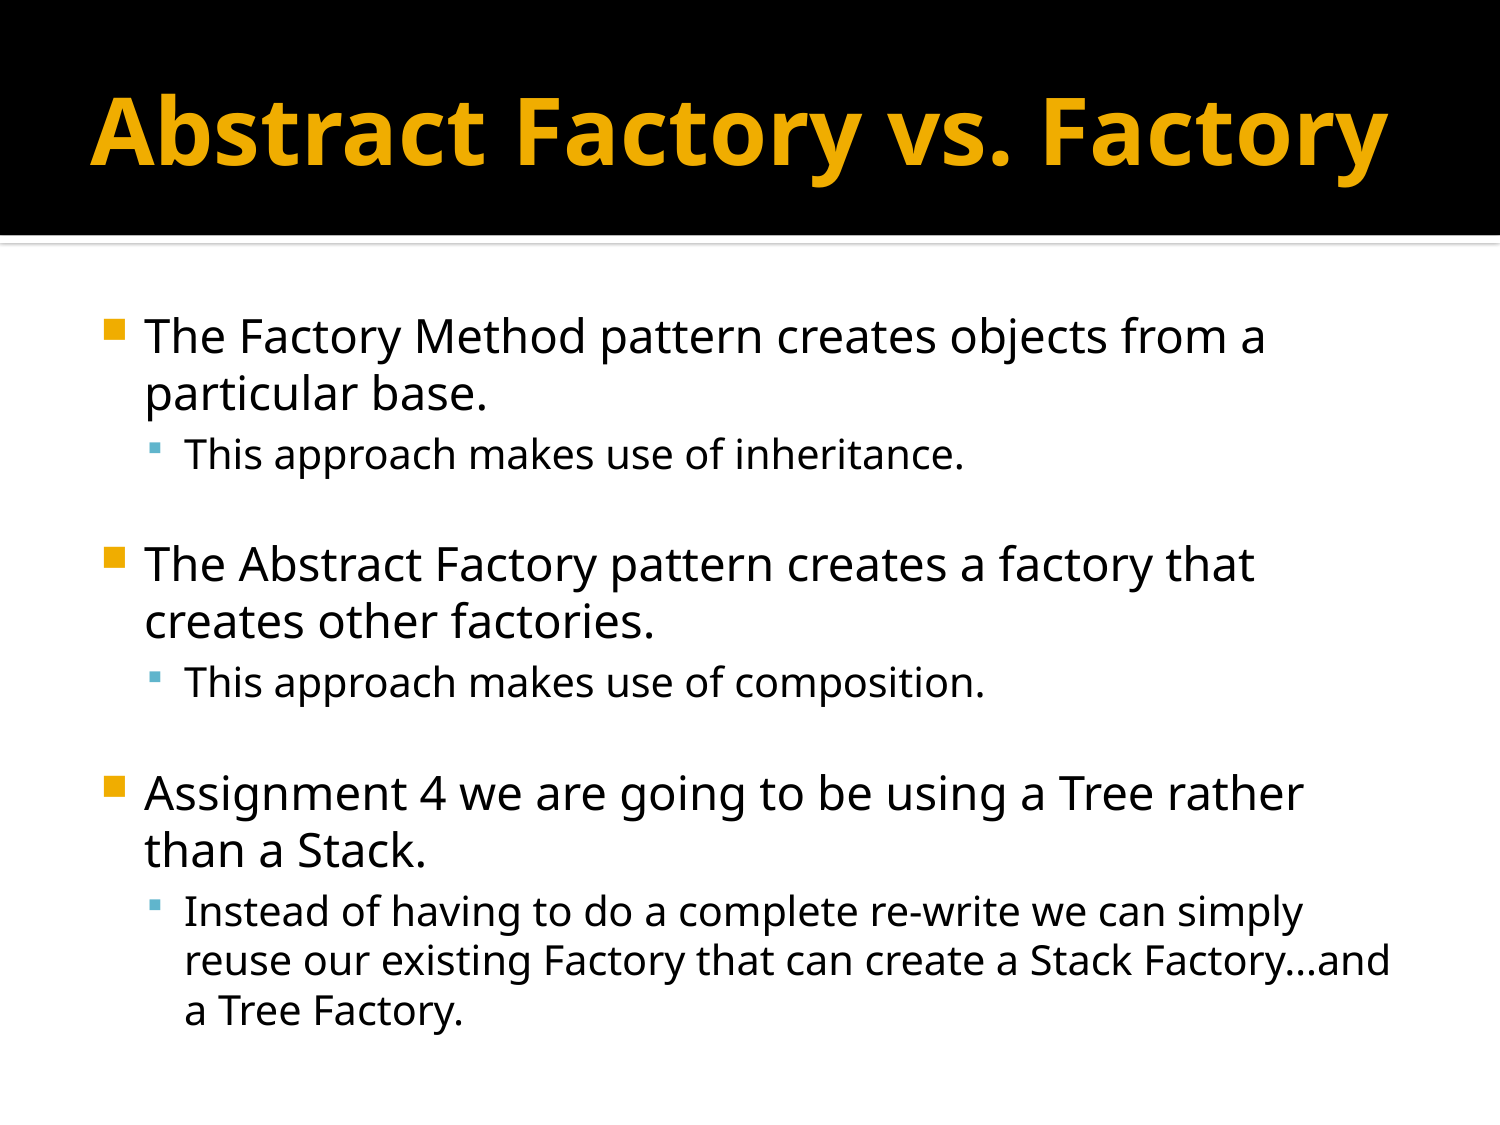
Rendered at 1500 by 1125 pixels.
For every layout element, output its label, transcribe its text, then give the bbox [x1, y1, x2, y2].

list The Factory Method pattern creates objects from a particular base. This approach makes use of inheritance. The Abstract Factory pattern creates a factory that creates other factories. This approach makes use of composition. Assignment 4 we are going to be using a Tree rather than a Stack. Instead of having to do a complete re-write we can simply reuse our existing Factory that can create a Stack Factory…and a Tree Factory. [75, 291, 1425, 1050]
title Abstract Factory vs. Factory [75, 25, 1425, 231]
